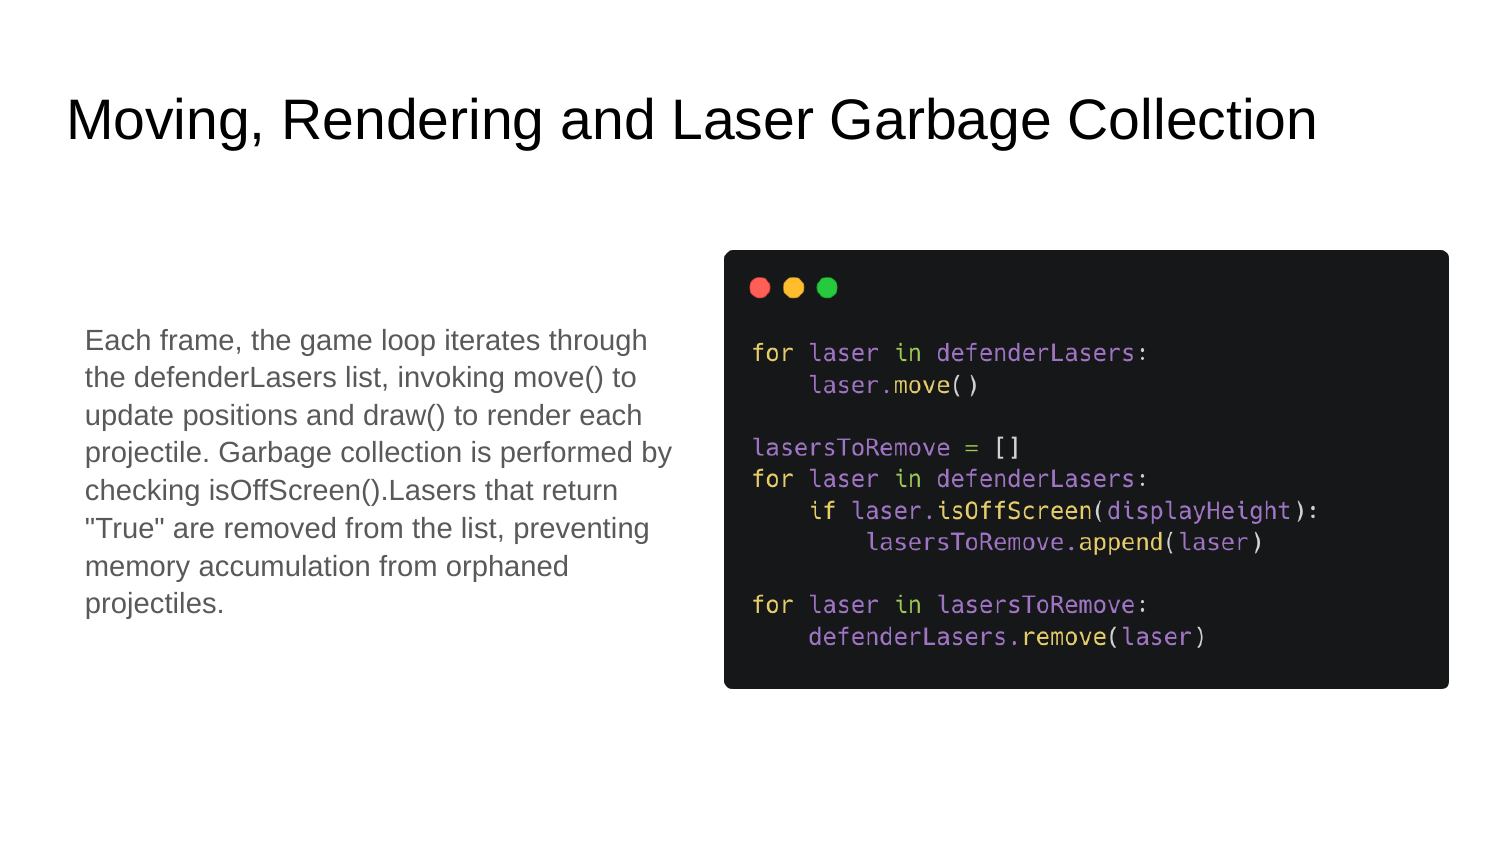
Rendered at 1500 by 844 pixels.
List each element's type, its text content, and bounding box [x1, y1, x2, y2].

list Each frame, the game loop iterates through the defenderLasers list, invoking move() to update positions and draw() to render each projectile. Garbage collection is performed by checking isOffScreen().Lasers that return "True" are removed from the list, preventing memory accumulation from orphaned projectiles. [51, 189, 708, 750]
title Moving, Rendering and Laser Garbage Collection [51, 72, 1449, 167]
picture [724, 250, 1450, 689]
